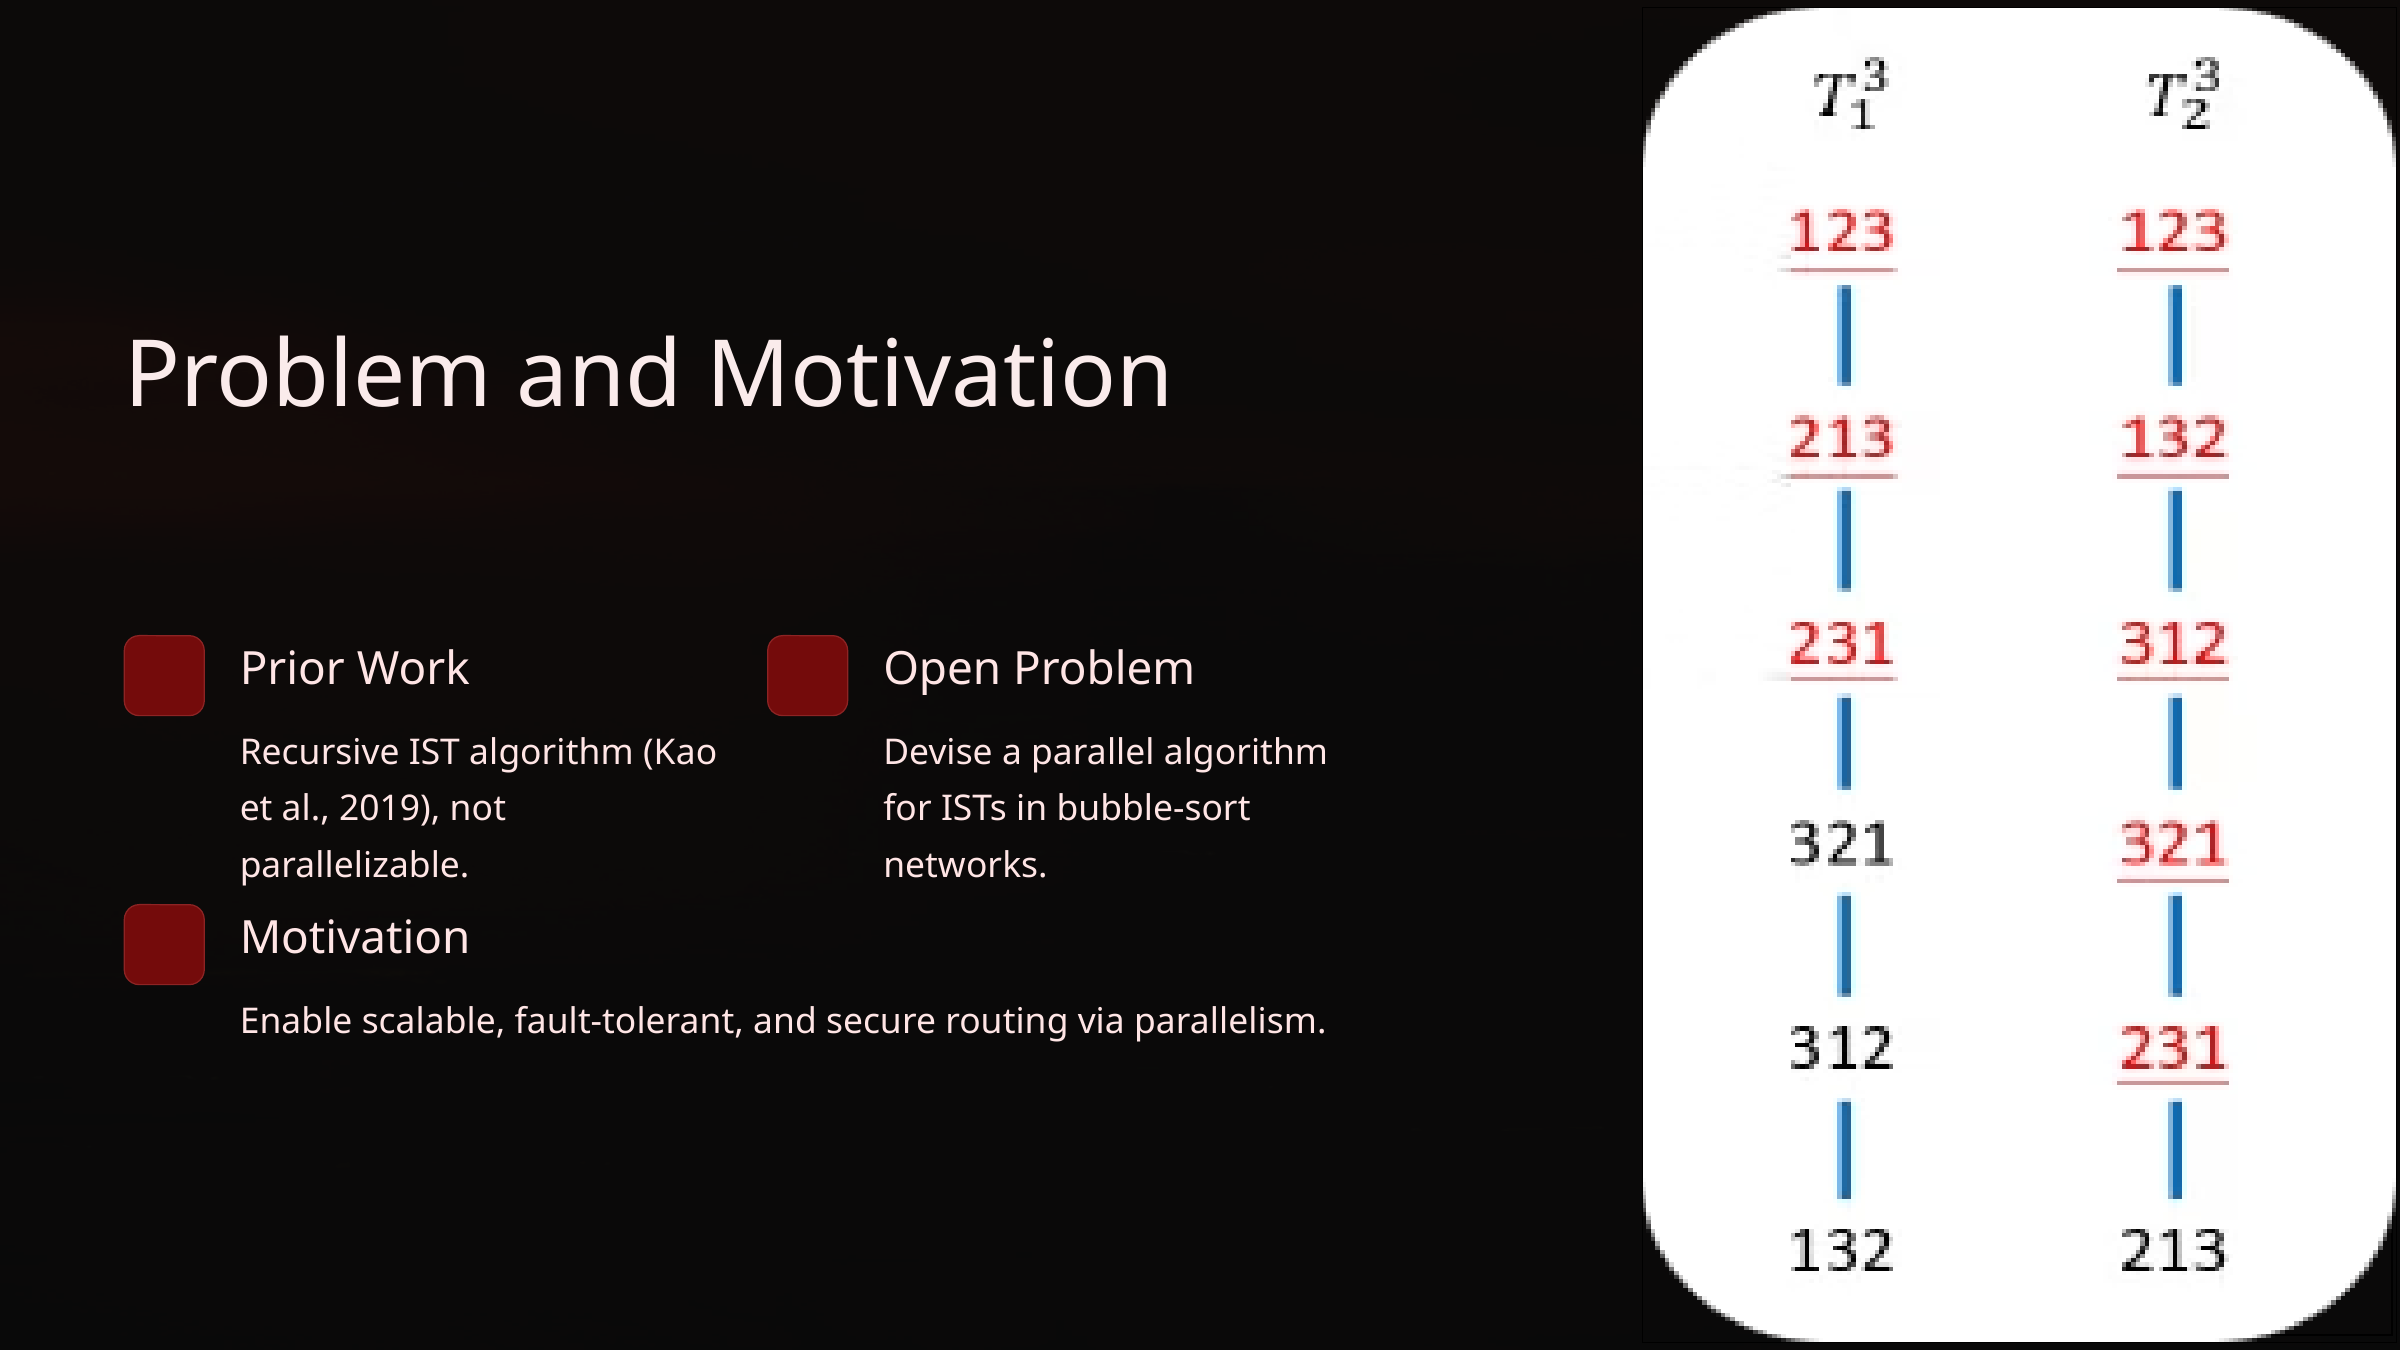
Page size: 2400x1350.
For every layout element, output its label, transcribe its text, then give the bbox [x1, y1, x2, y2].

text_box Recursive IST algorithm (Kao et al., 2019), not parallelizable. [239, 715, 733, 830]
picture [1642, 7, 2397, 1343]
text_box Devise a parallel algorithm for ISTs in bubble-sort networks. [883, 715, 1376, 830]
text_box Prior Work [239, 635, 708, 695]
text_box [124, 635, 205, 716]
text_box Open Problem [883, 635, 1351, 695]
text_box [124, 904, 205, 985]
text_box Motivation [239, 904, 708, 964]
text_box Enable scalable, fault-tolerant, and secure routing via parallelism. [239, 984, 1376, 1042]
text_box [767, 635, 848, 716]
text_box Problem and Motivation [124, 308, 1376, 543]
